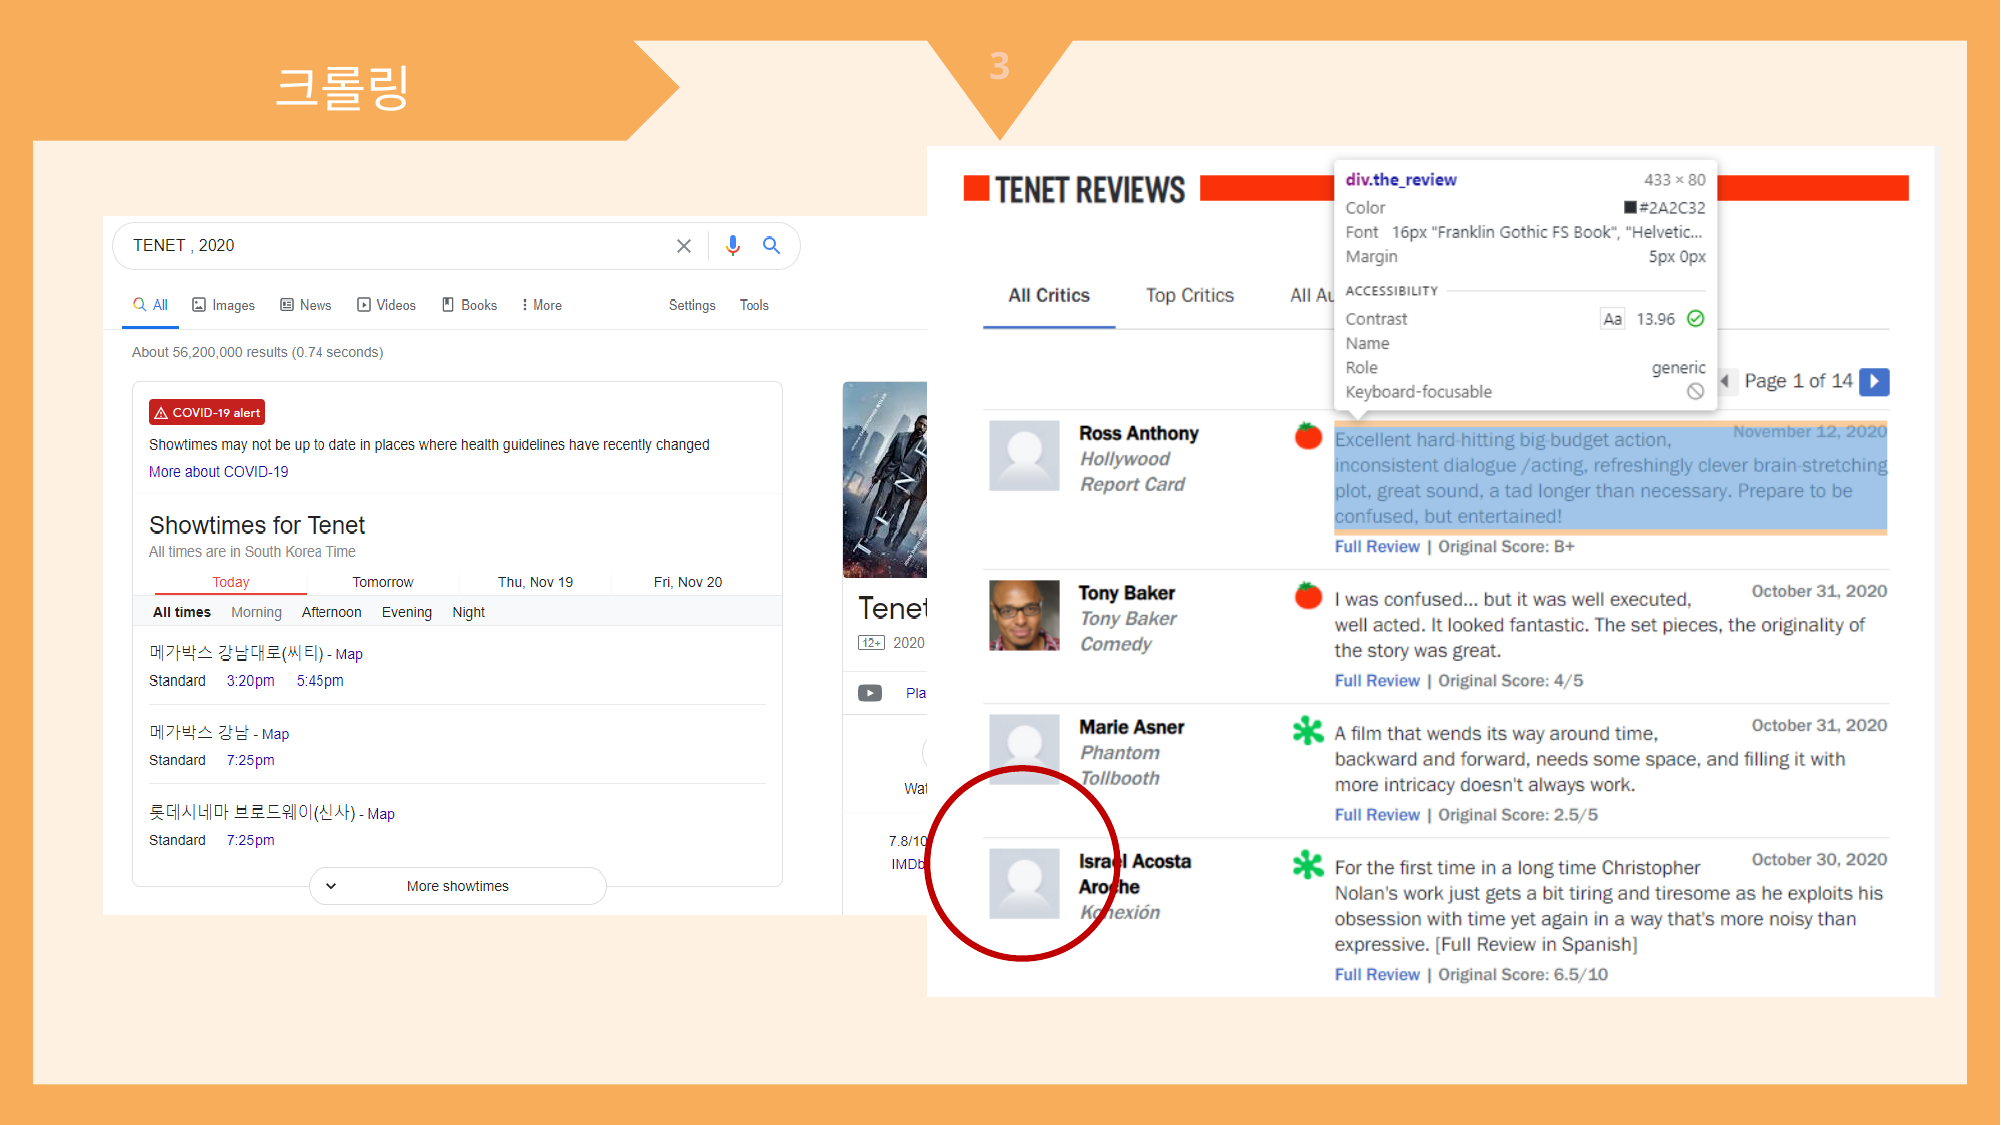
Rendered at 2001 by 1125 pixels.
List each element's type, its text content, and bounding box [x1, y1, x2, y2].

text_box 크롤링 [31, 33, 682, 142]
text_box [899, 2, 1101, 141]
picture [103, 146, 1941, 997]
text_box [32, 40, 1968, 1085]
